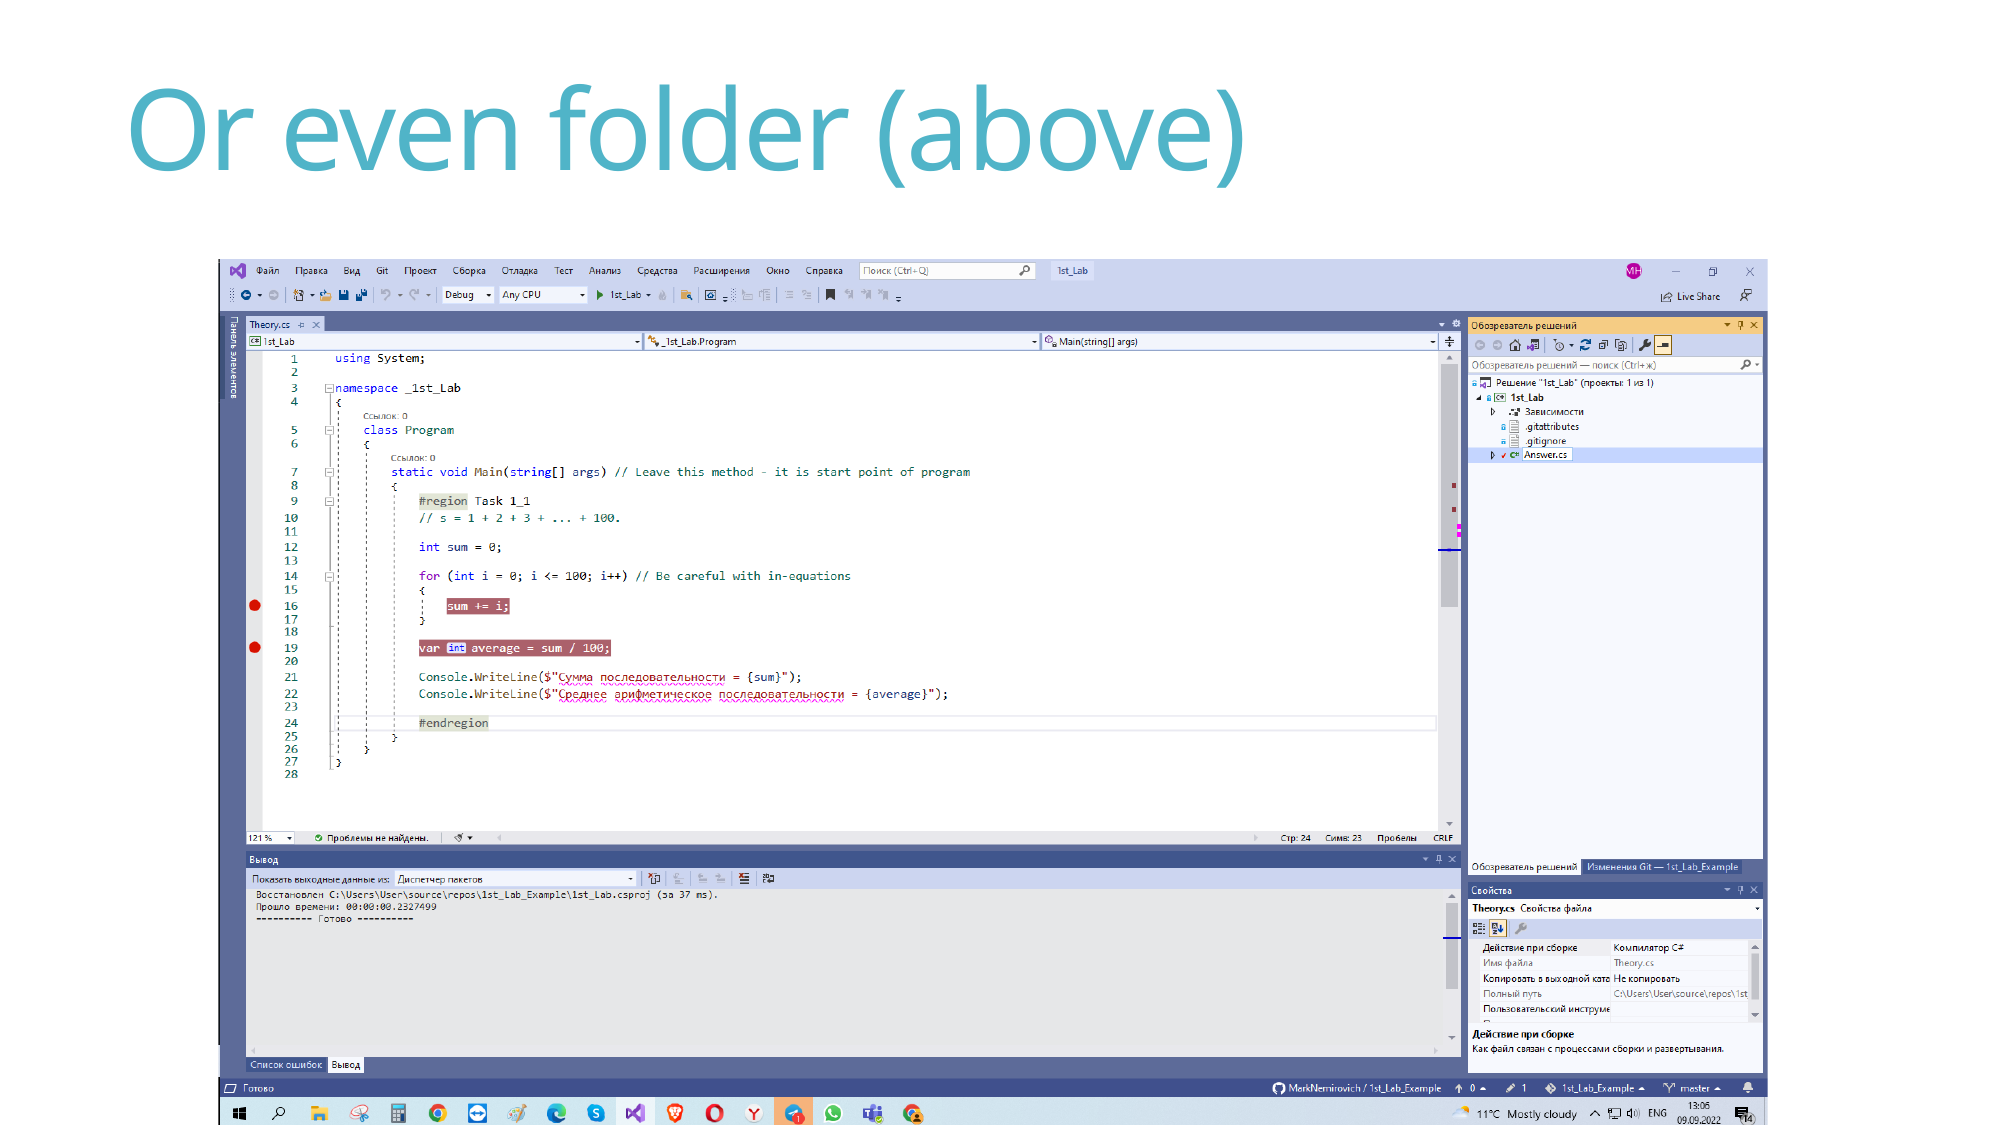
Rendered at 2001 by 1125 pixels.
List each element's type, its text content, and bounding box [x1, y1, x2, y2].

title Or even folder (above) [109, 0, 1877, 272]
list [218, 259, 1768, 1125]
